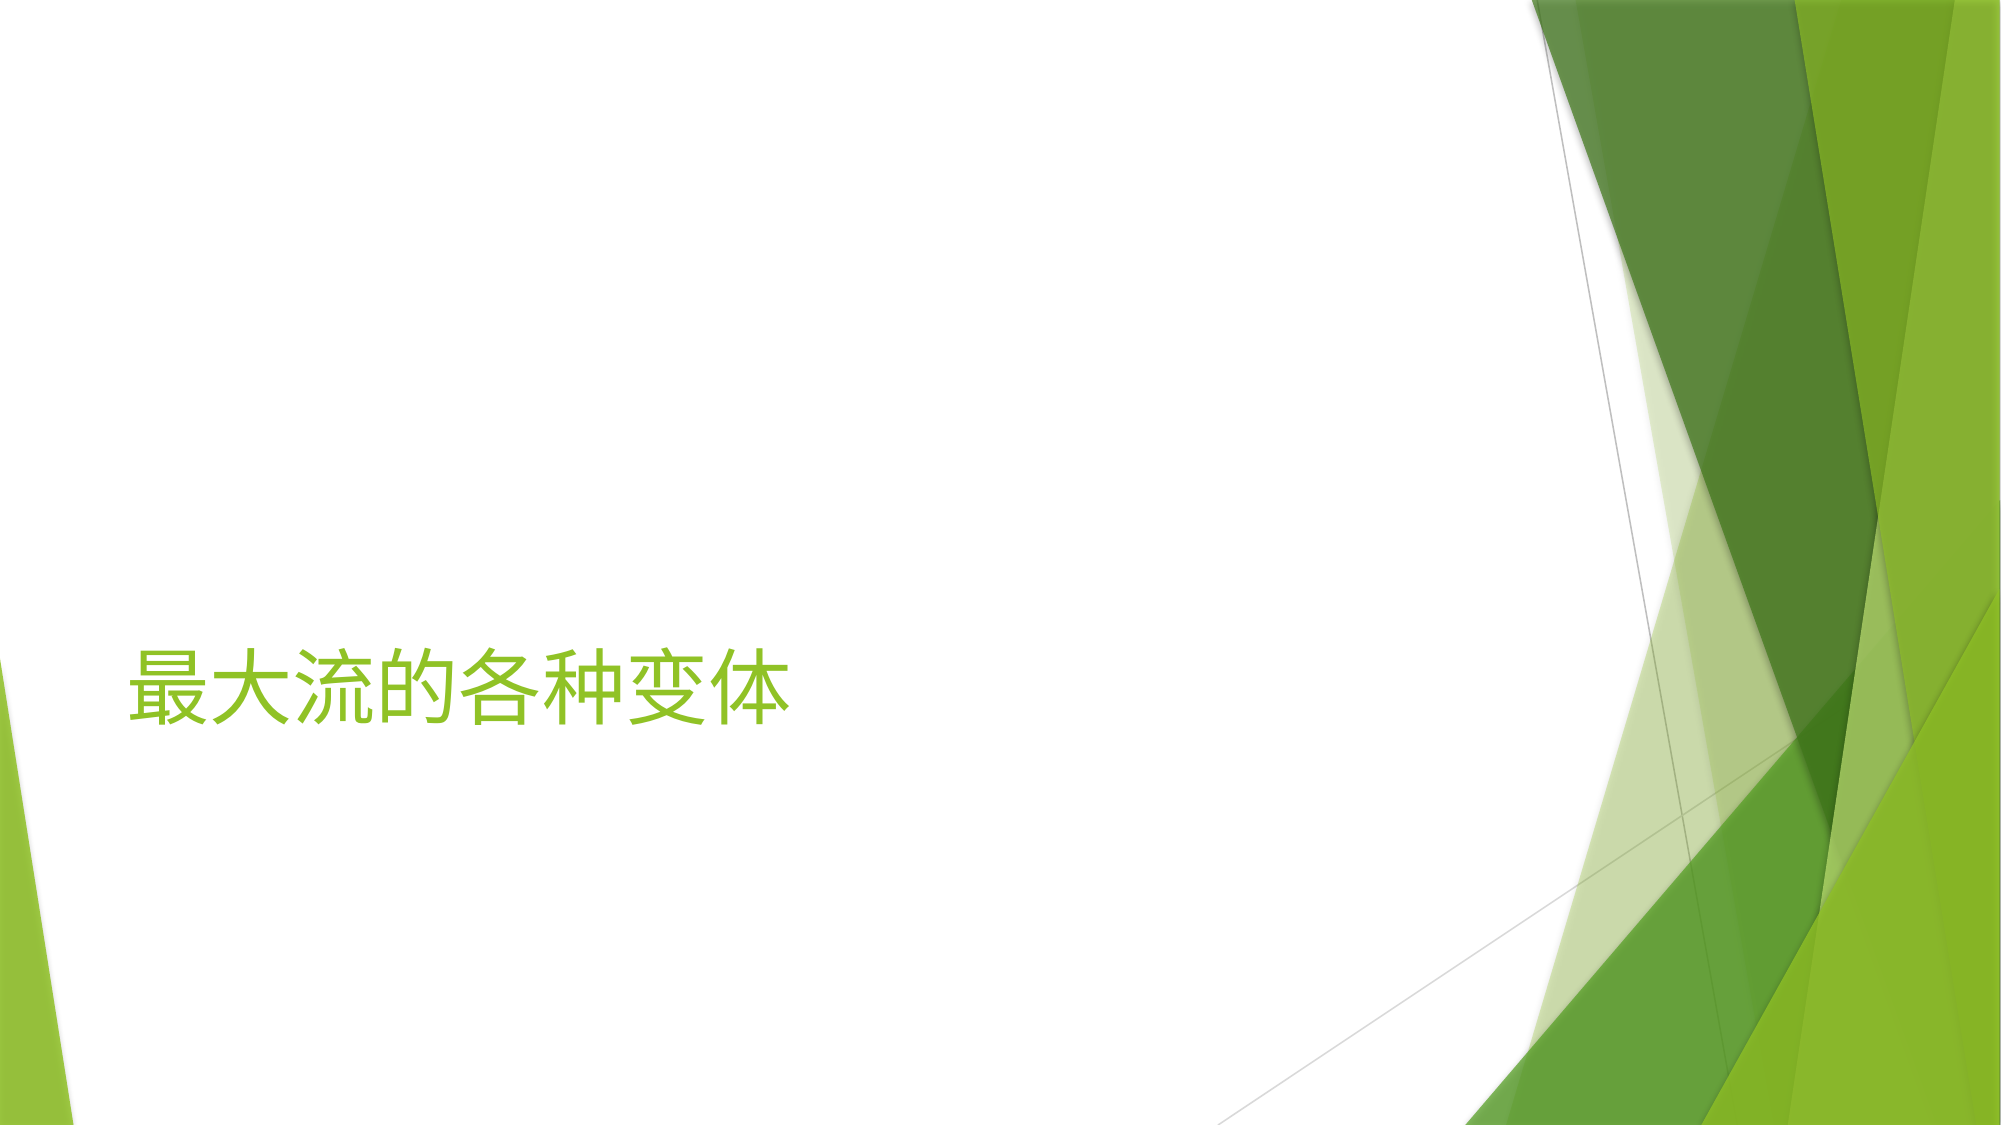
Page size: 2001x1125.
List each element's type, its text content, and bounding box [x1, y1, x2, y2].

title 最大流的各种变体 [111, 443, 1522, 743]
